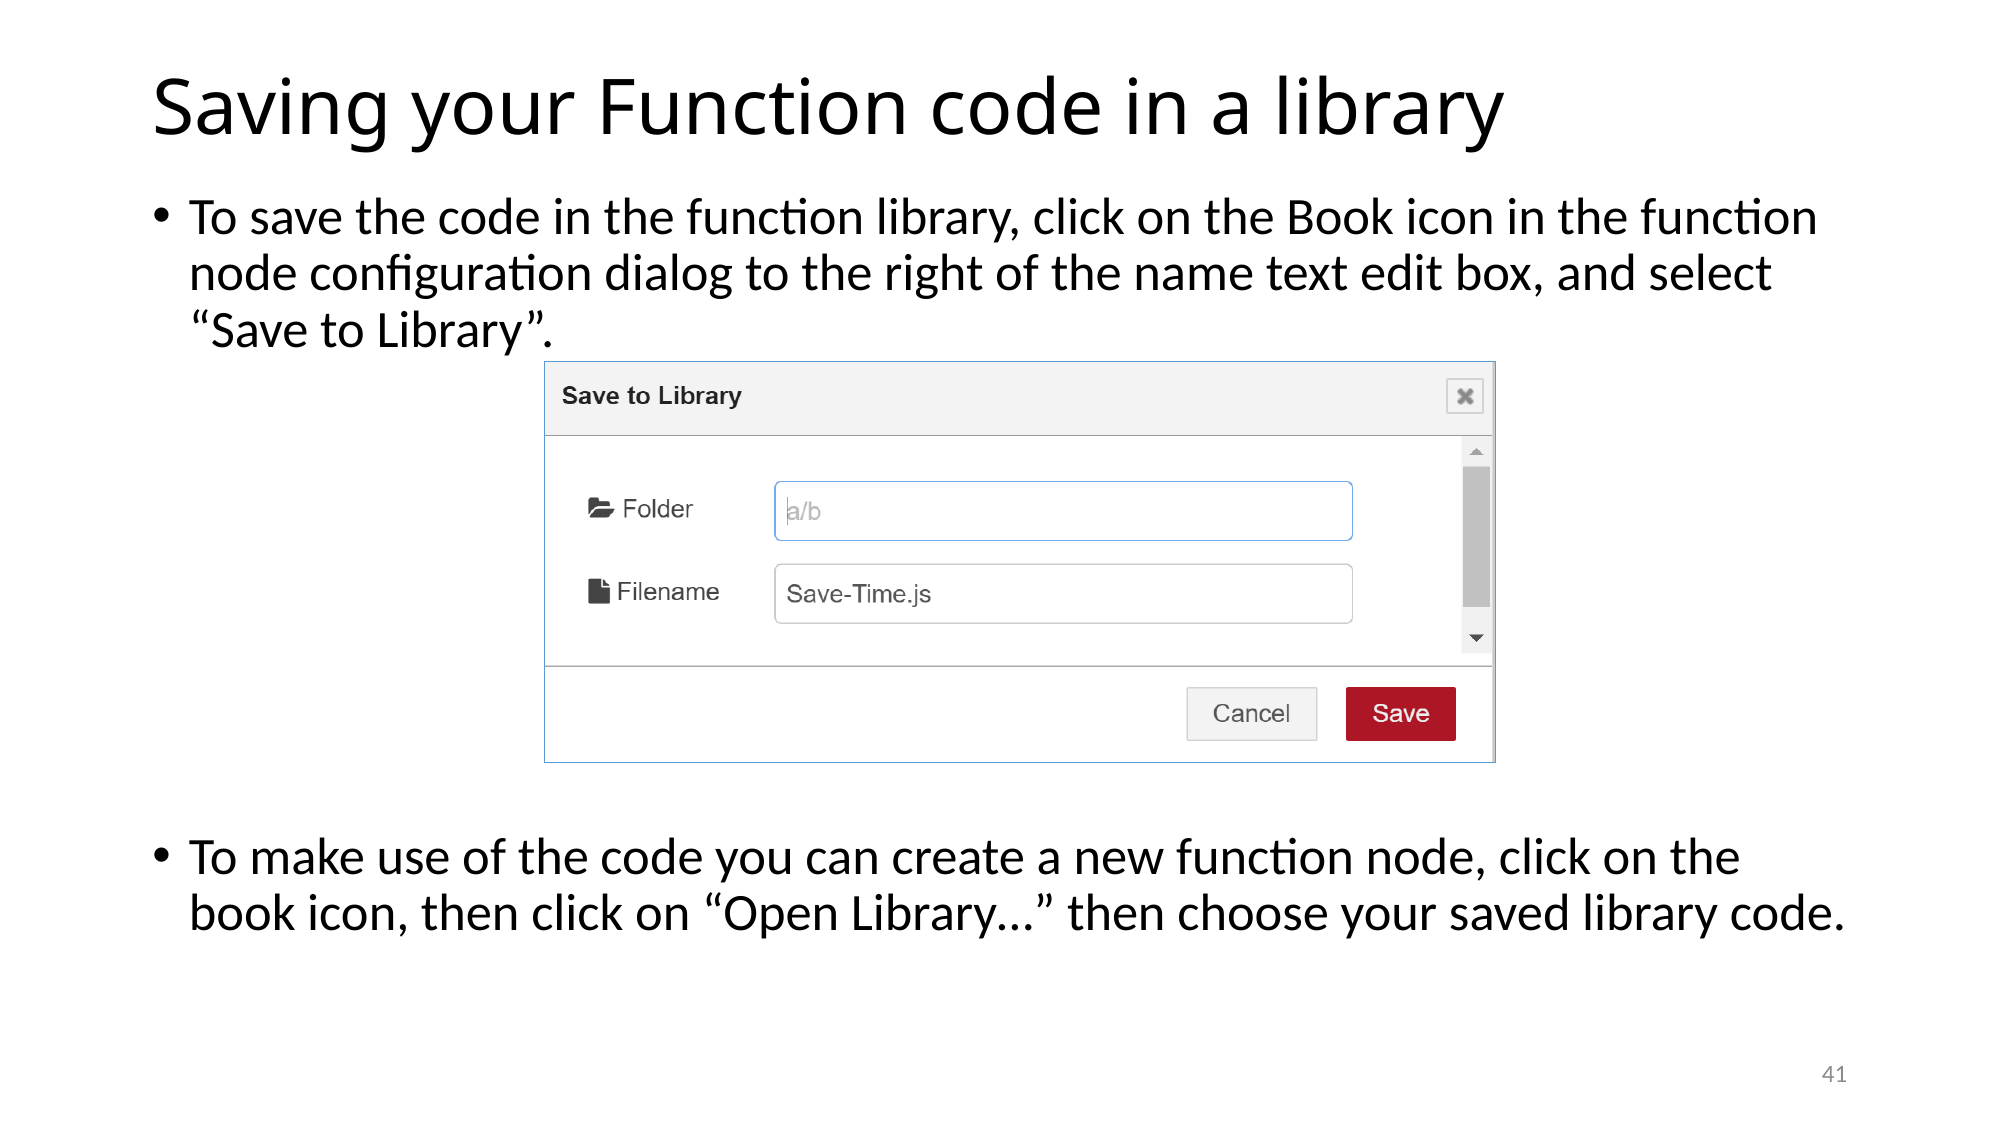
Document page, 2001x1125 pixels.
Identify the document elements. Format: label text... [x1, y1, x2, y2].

slide_number 41 [1412, 1042, 1863, 1103]
picture [544, 361, 1496, 763]
list To save the code in the function library, click on the Book icon in the function node configuration dialog to the right of the name text edit box, and select “Save to Library”. To make use of the code you can create a new function node, click on the book icon, then click on “Open Library…” then choose your saved library code. [137, 181, 1863, 1014]
title Saving your Function code in a library [137, 59, 1863, 159]
